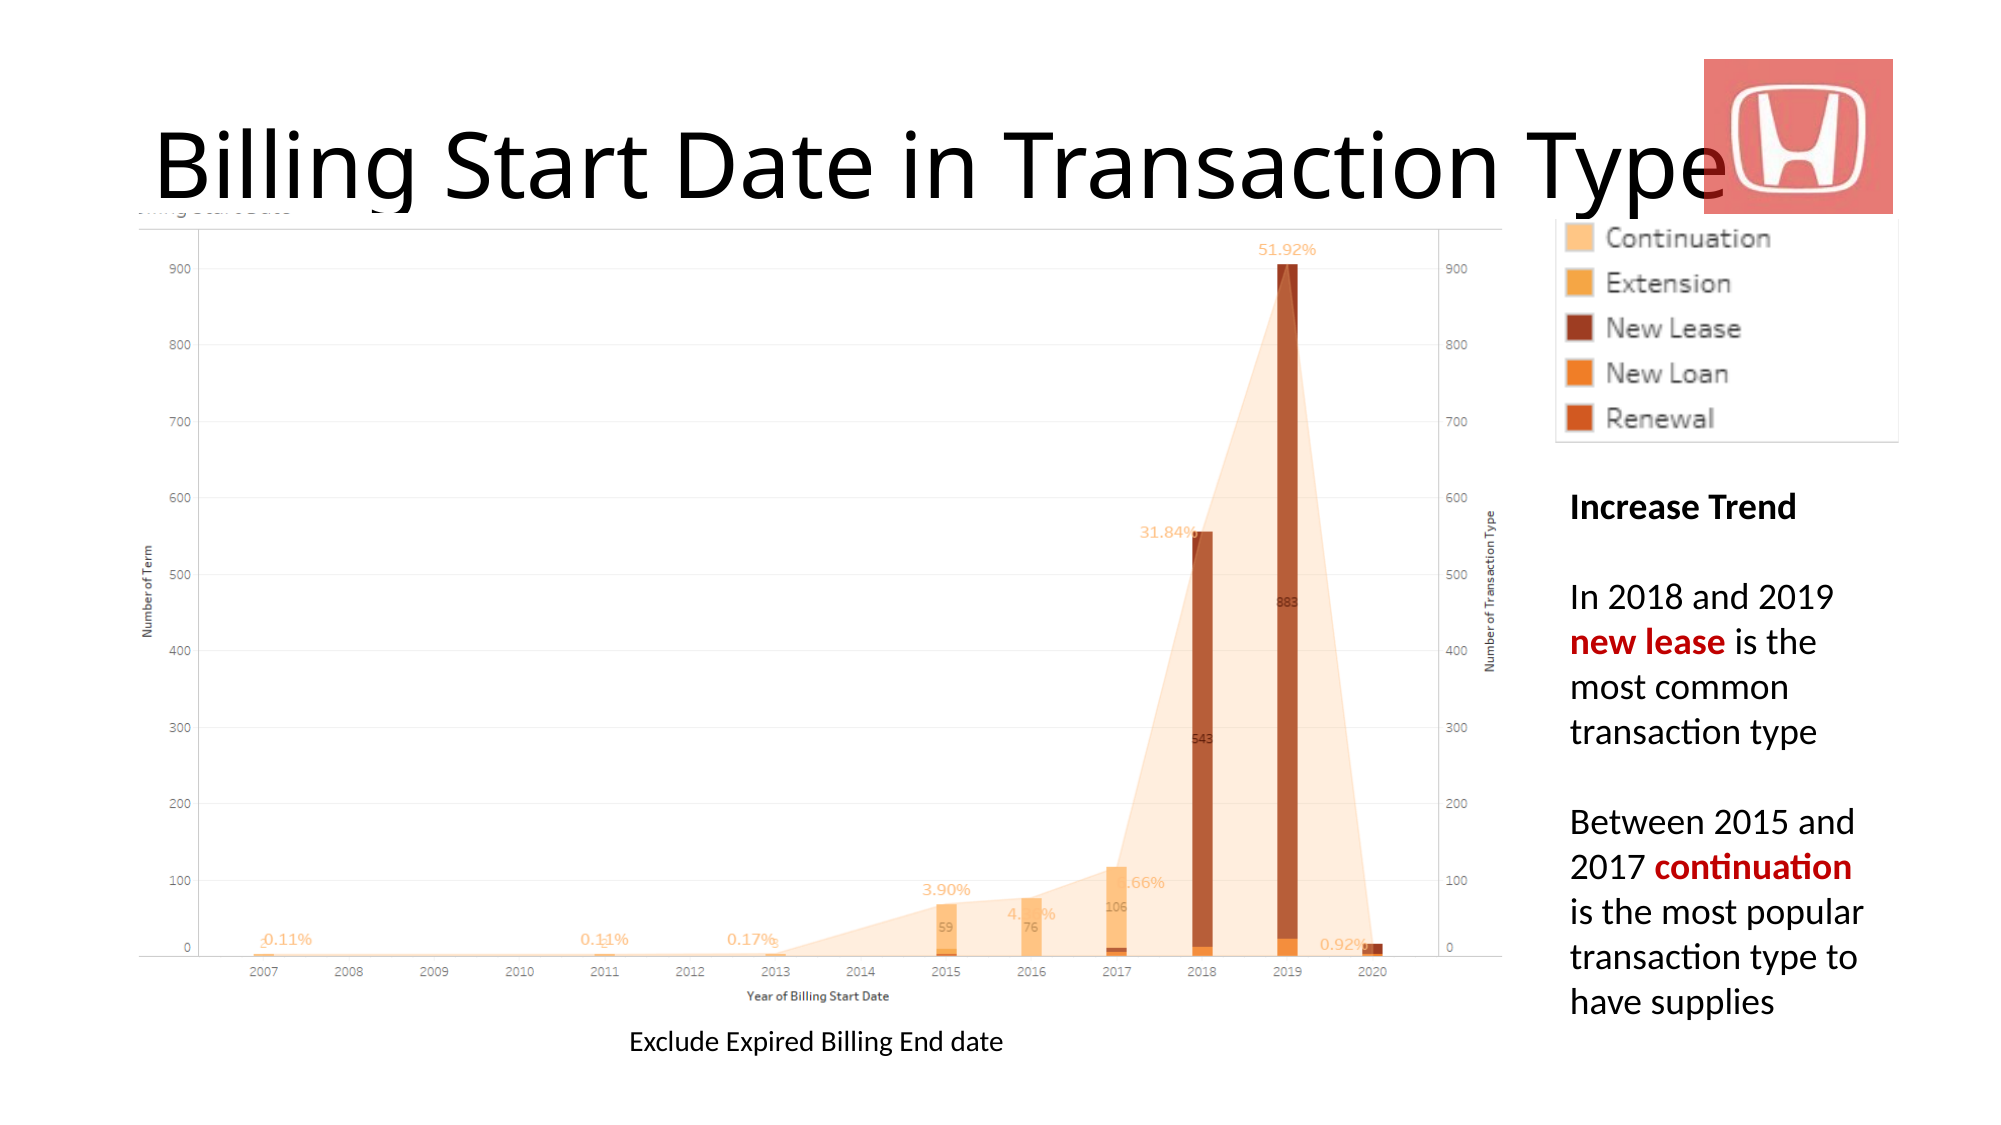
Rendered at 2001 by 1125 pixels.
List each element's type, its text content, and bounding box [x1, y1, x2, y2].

picture [1704, 59, 1893, 214]
text_box Exclude Expired Billing End date [614, 1014, 1386, 1065]
title Billing Start Date in Transaction Type [137, 59, 1863, 278]
text_box Increase Trend In 2018 and 2019 new lease is the most common transaction type Between 2015 and 2017 continuation is the most popular transaction type to have supplies [1555, 474, 1899, 1030]
picture [1555, 219, 1899, 443]
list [138, 213, 1503, 1006]
